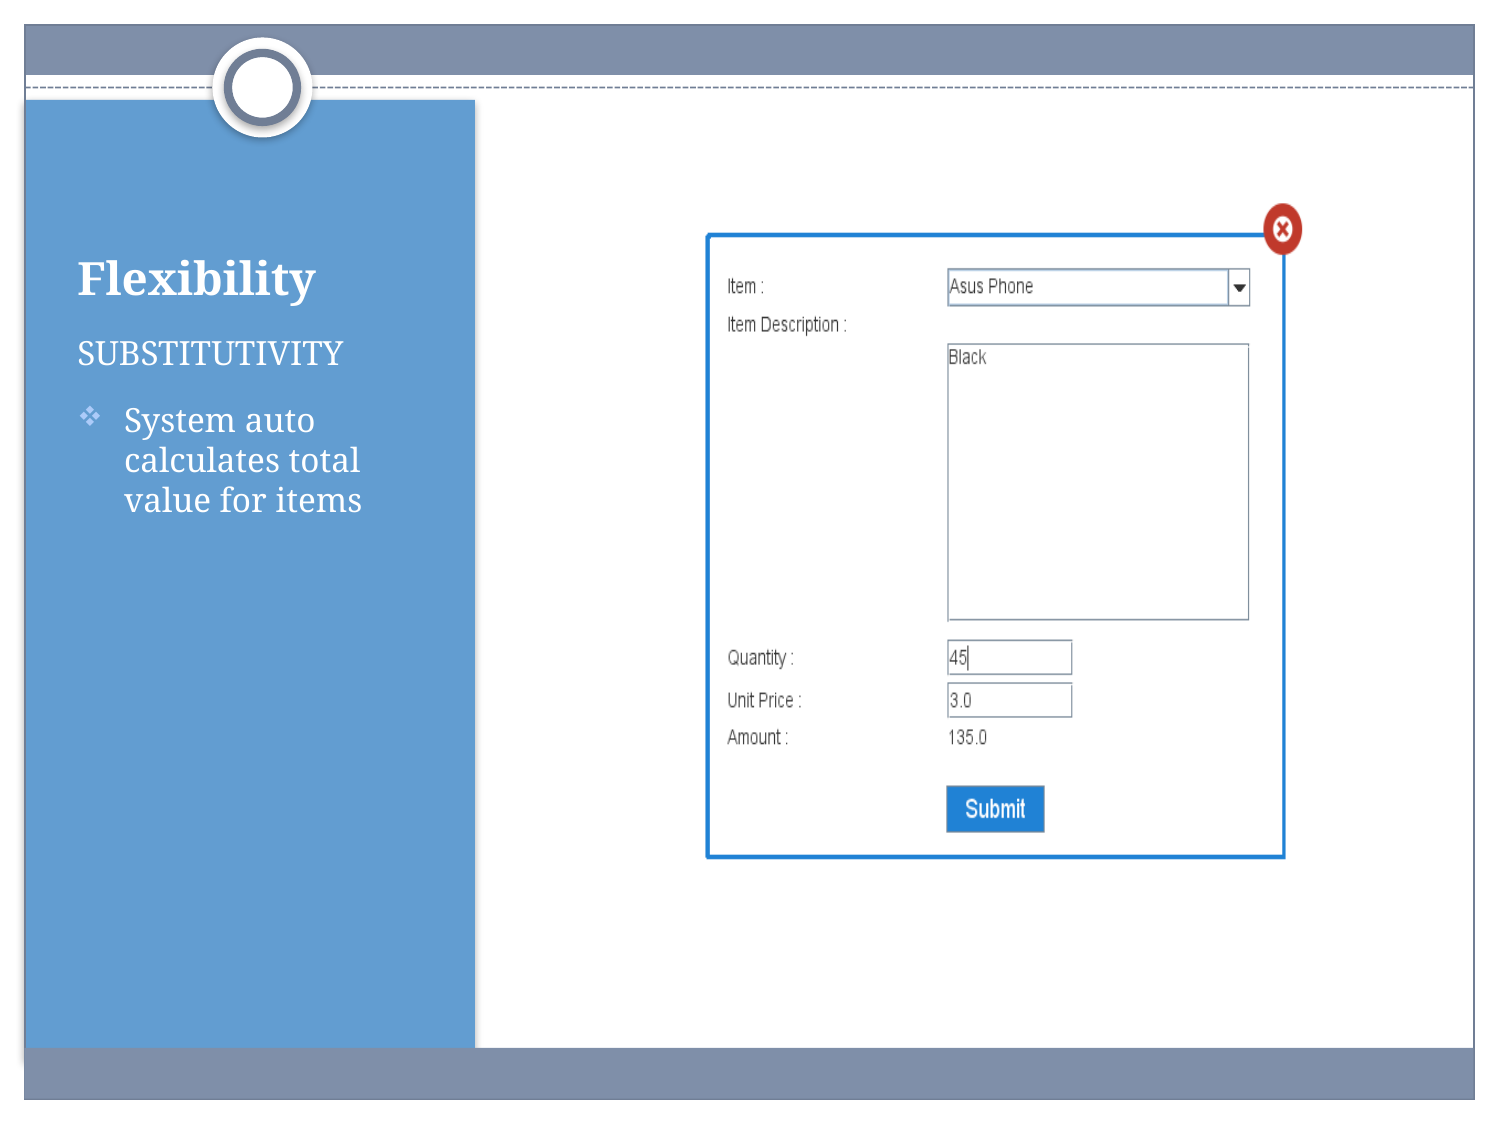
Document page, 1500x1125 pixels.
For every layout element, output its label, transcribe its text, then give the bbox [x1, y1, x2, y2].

picture [684, 199, 1310, 879]
list SUBSTITUTIVITY System auto calculates total value for items [62, 324, 450, 1005]
title Flexibility [62, 149, 450, 313]
